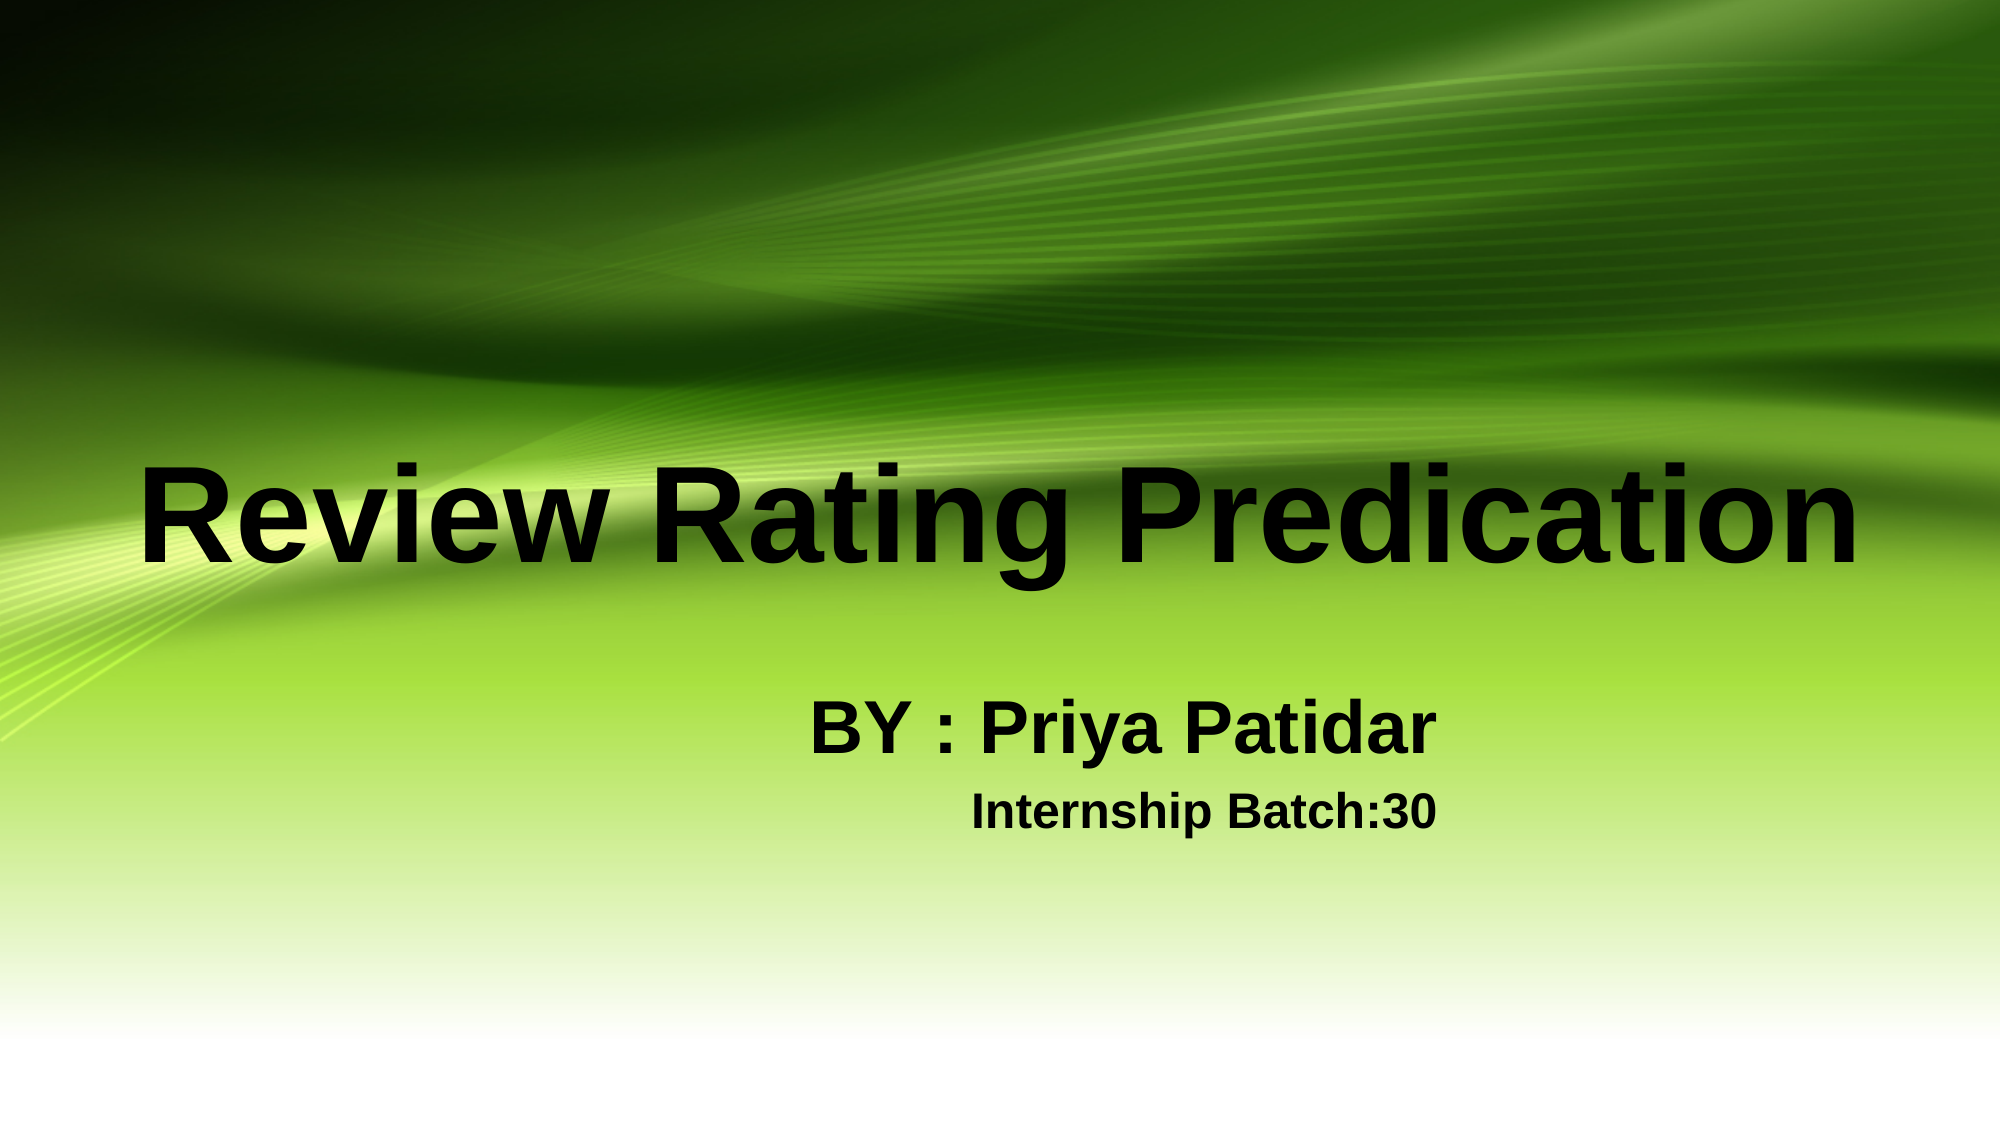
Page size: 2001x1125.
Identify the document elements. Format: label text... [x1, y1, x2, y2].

text_box BY : Priya Patidar Internship Batch:30 [537, 671, 1453, 918]
picture [0, 0, 2000, 1125]
title Review Rating Predication [46, 436, 1954, 578]
